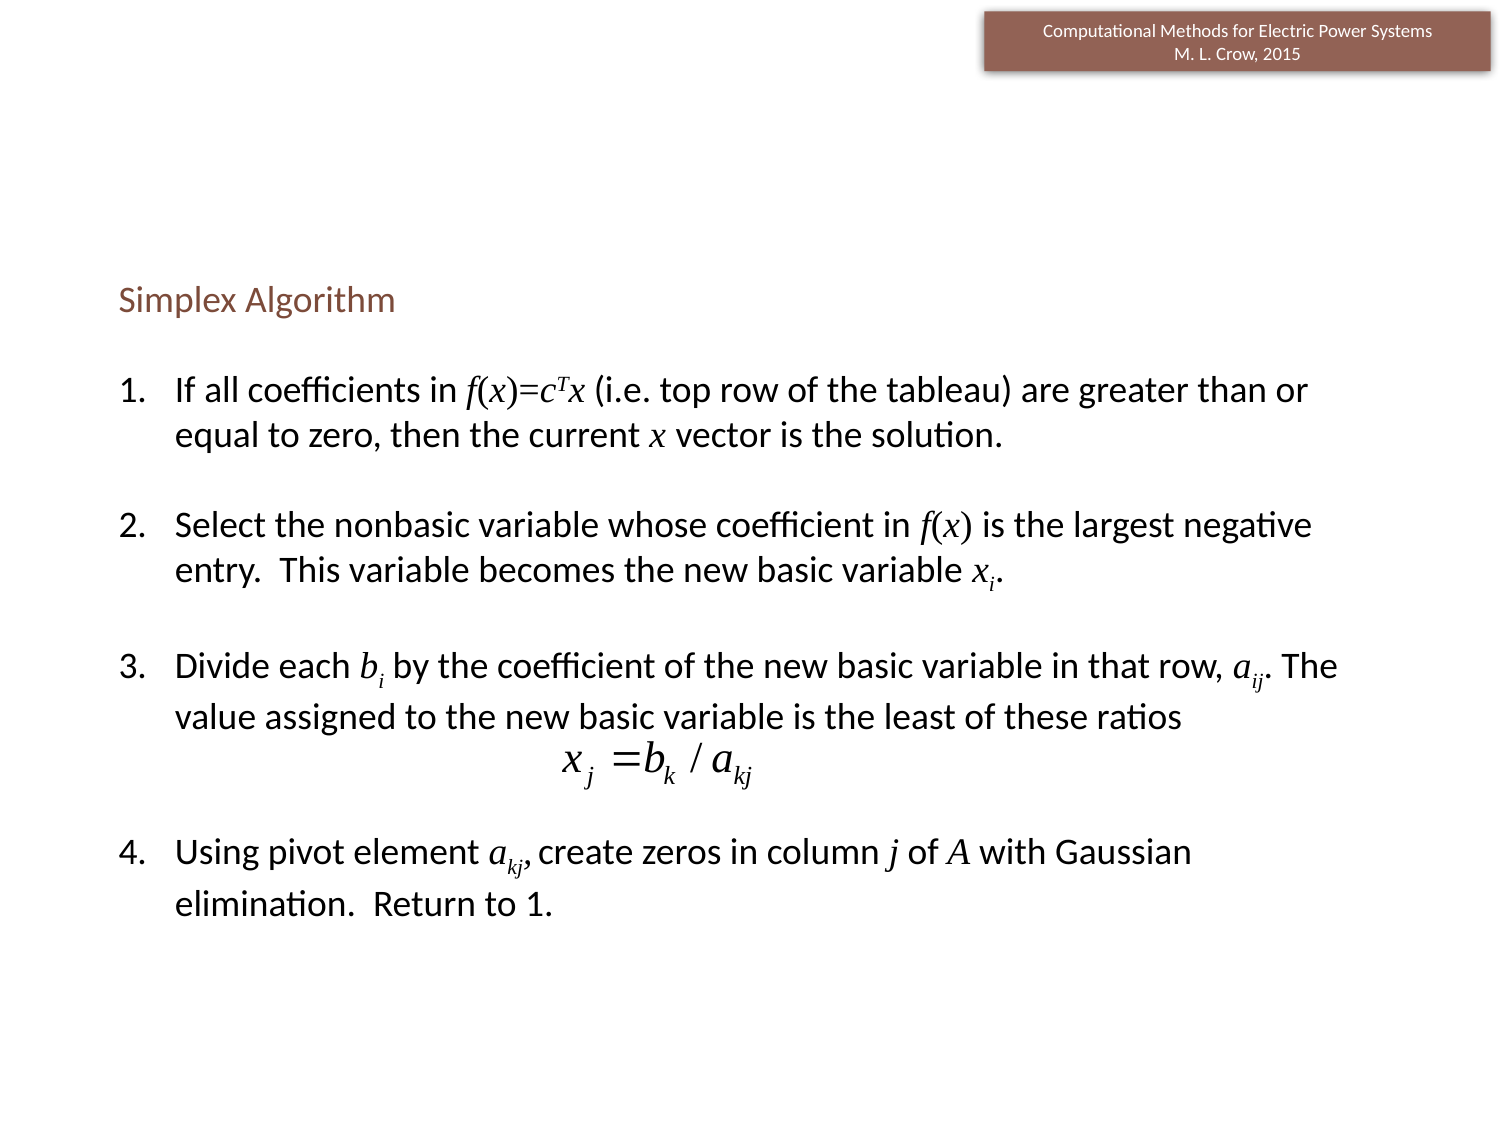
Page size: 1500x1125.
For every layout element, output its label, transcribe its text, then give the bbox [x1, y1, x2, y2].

text_box Simplex Algorithm If all coefficients in f(x)=cTx (i.e. top row of the tableau) are greater than or equal to zero, then the current x vector is the solution. Select the nonbasic variable whose coefficient in f(x) is the largest negative entry. This variable becomes the new basic variable xi. Divide each bi by the coefficient of the new basic variable in that row, aij. The value assigned to the new basic variable is the least of these ratios Using pivot element akj, create zeros in column j of A with Gaussian elimination. Return to 1. [103, 267, 1361, 931]
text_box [553, 728, 762, 799]
